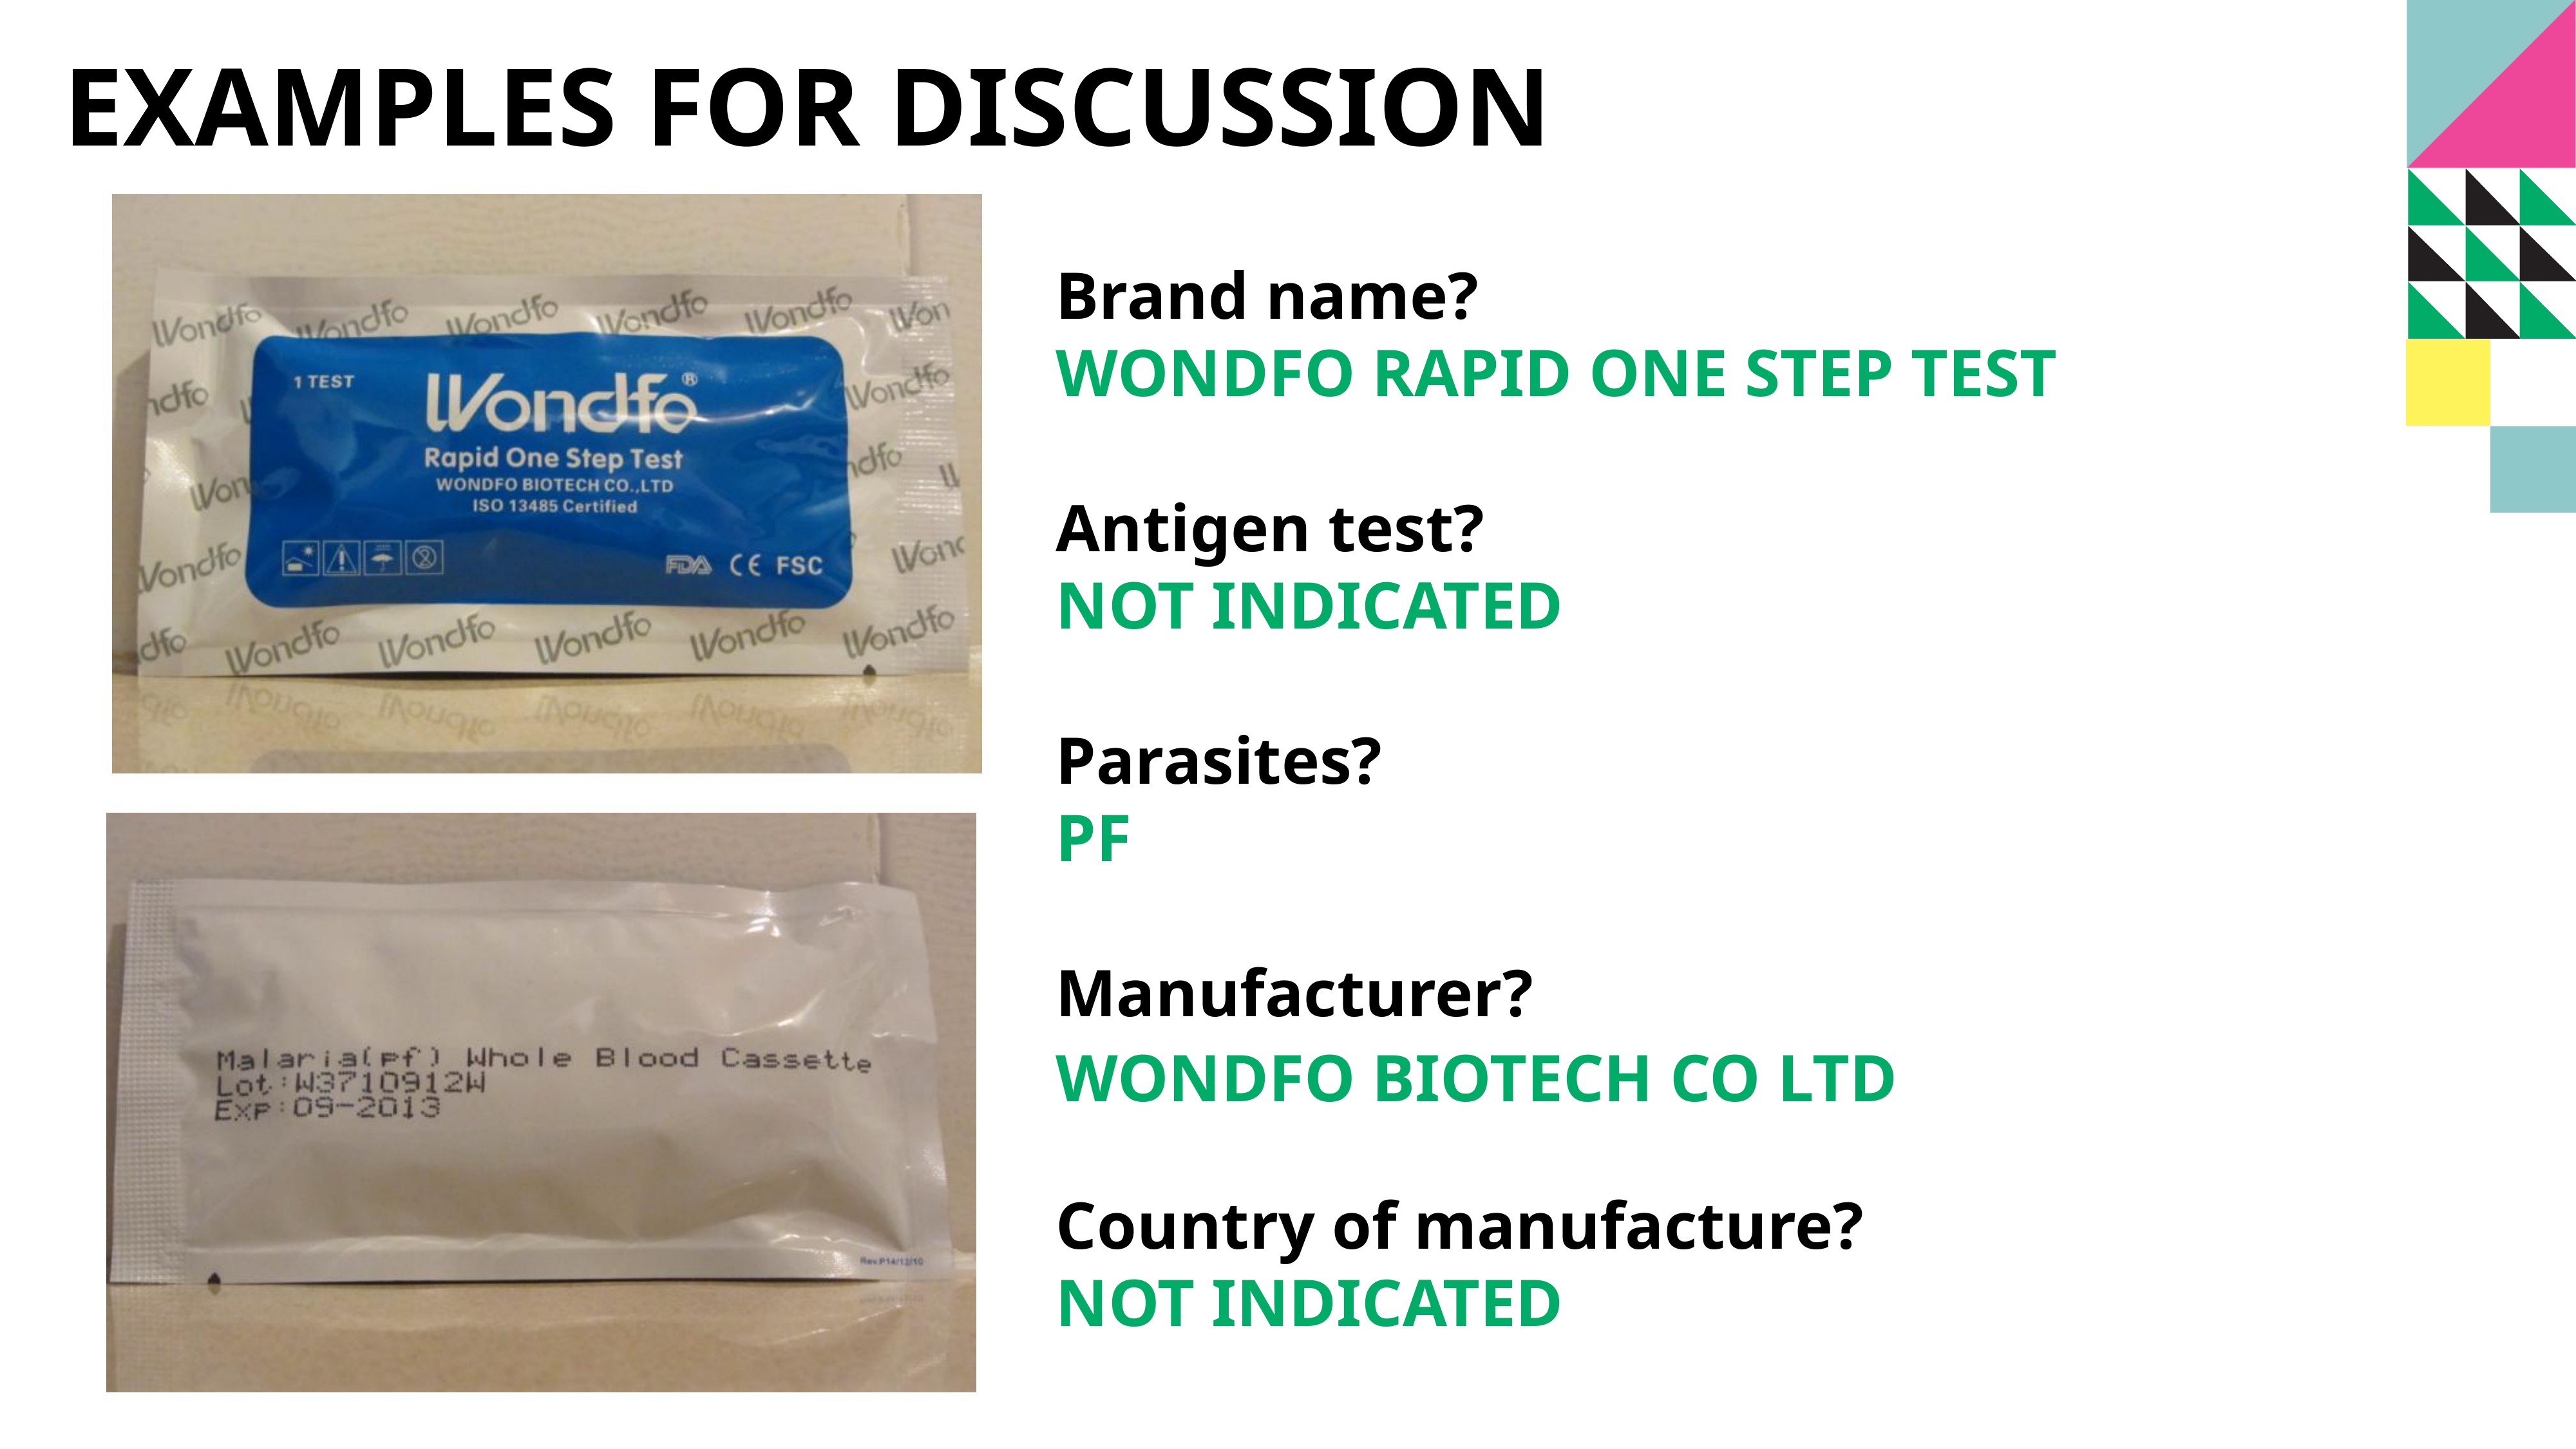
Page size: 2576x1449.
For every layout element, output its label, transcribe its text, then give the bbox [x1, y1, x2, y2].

text_box EXAMPLES FOR DISCUSSION [15, 11, 1948, 194]
text_box Brand name? WONDFO RAPID ONE STEP TEST Antigen test? NOT INDICATED Parasites? PF Manufacturer? WONDFO BIOTECH CO LTD Country of manufacture? NOT INDICATED [1046, 258, 2318, 1423]
picture [112, 194, 982, 773]
picture [106, 813, 976, 1392]
